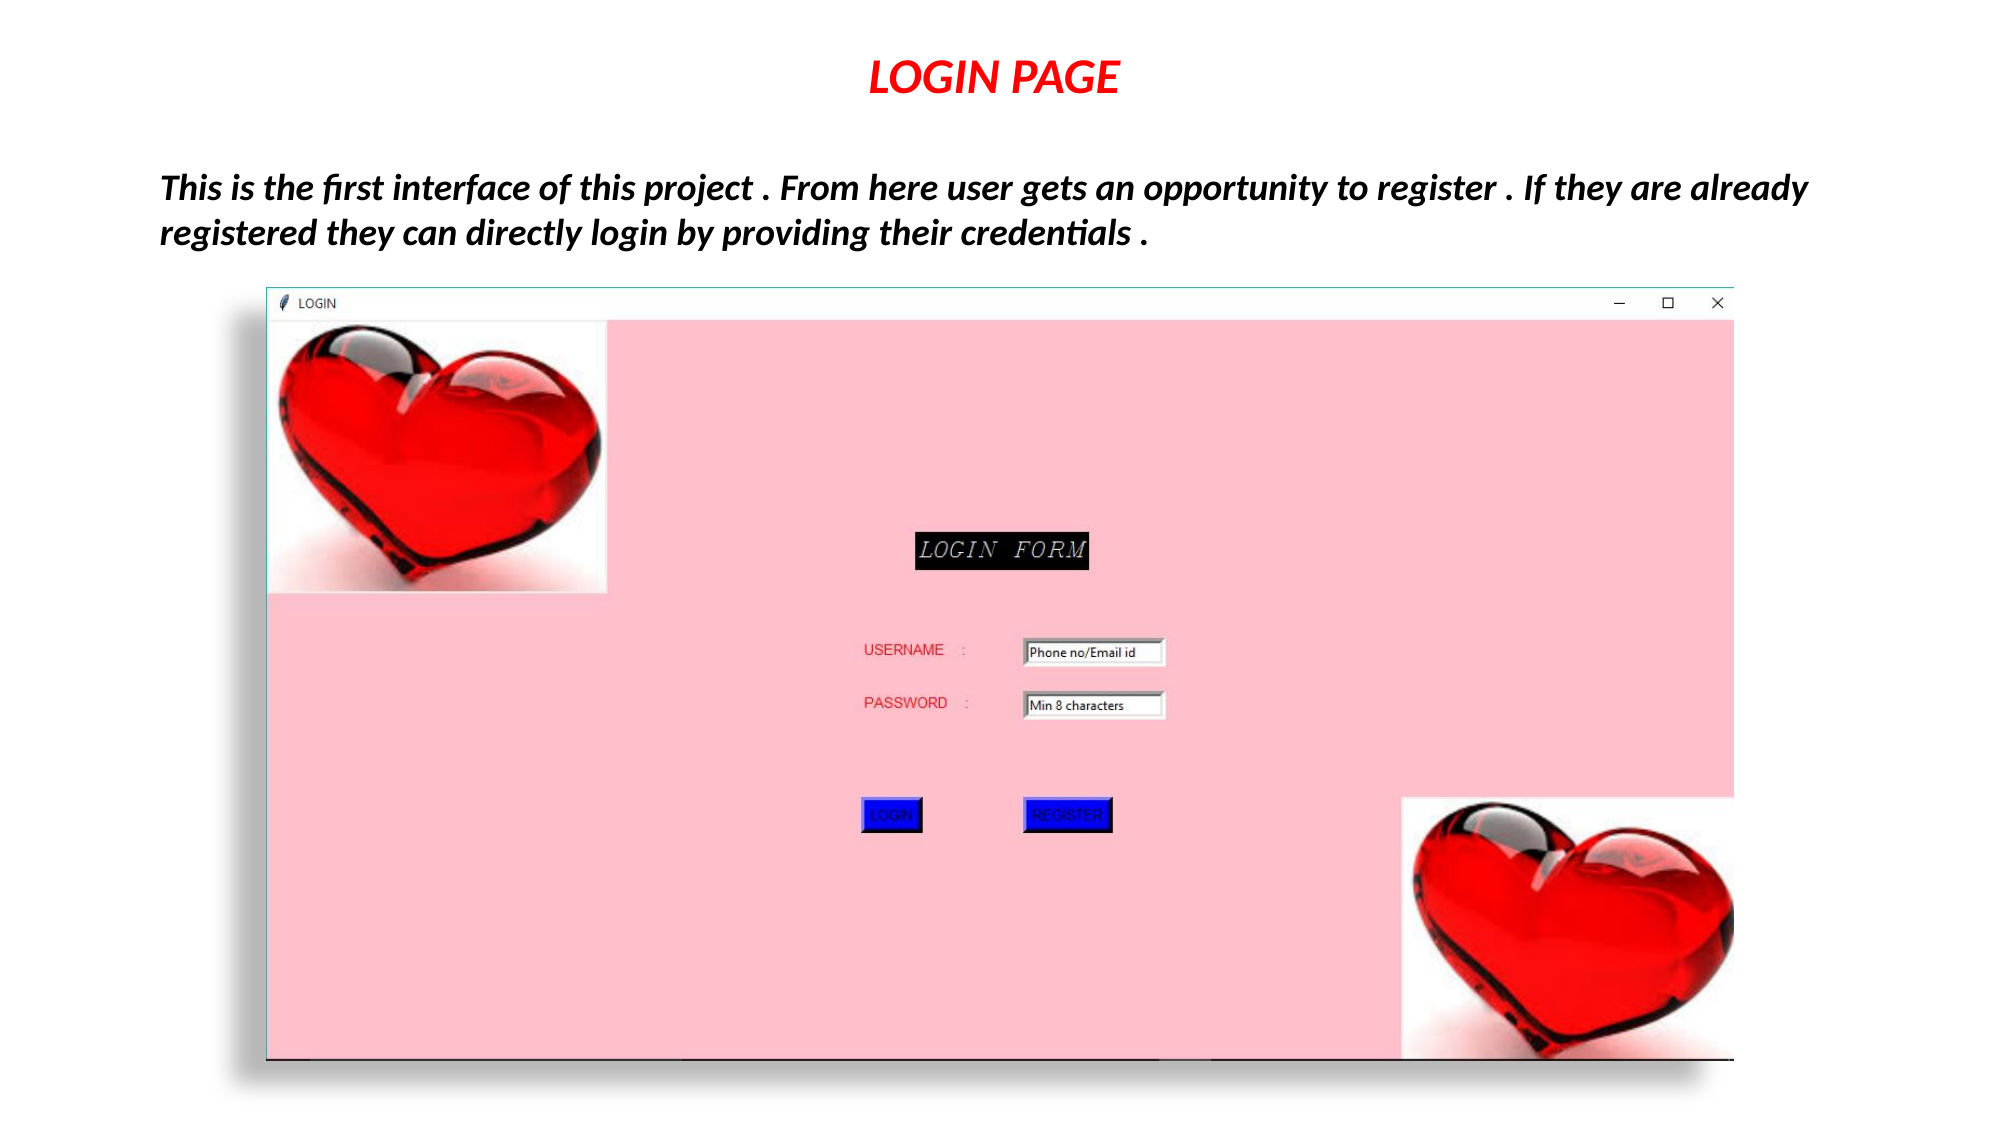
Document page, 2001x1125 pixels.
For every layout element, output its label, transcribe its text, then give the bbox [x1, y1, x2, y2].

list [266, 287, 1734, 1061]
text_box LOGIN PAGE This is the first interface of this project . From here user gets an opportunity to register . If they are already registered they can directly login by providing their credentials . [145, 0, 1855, 306]
